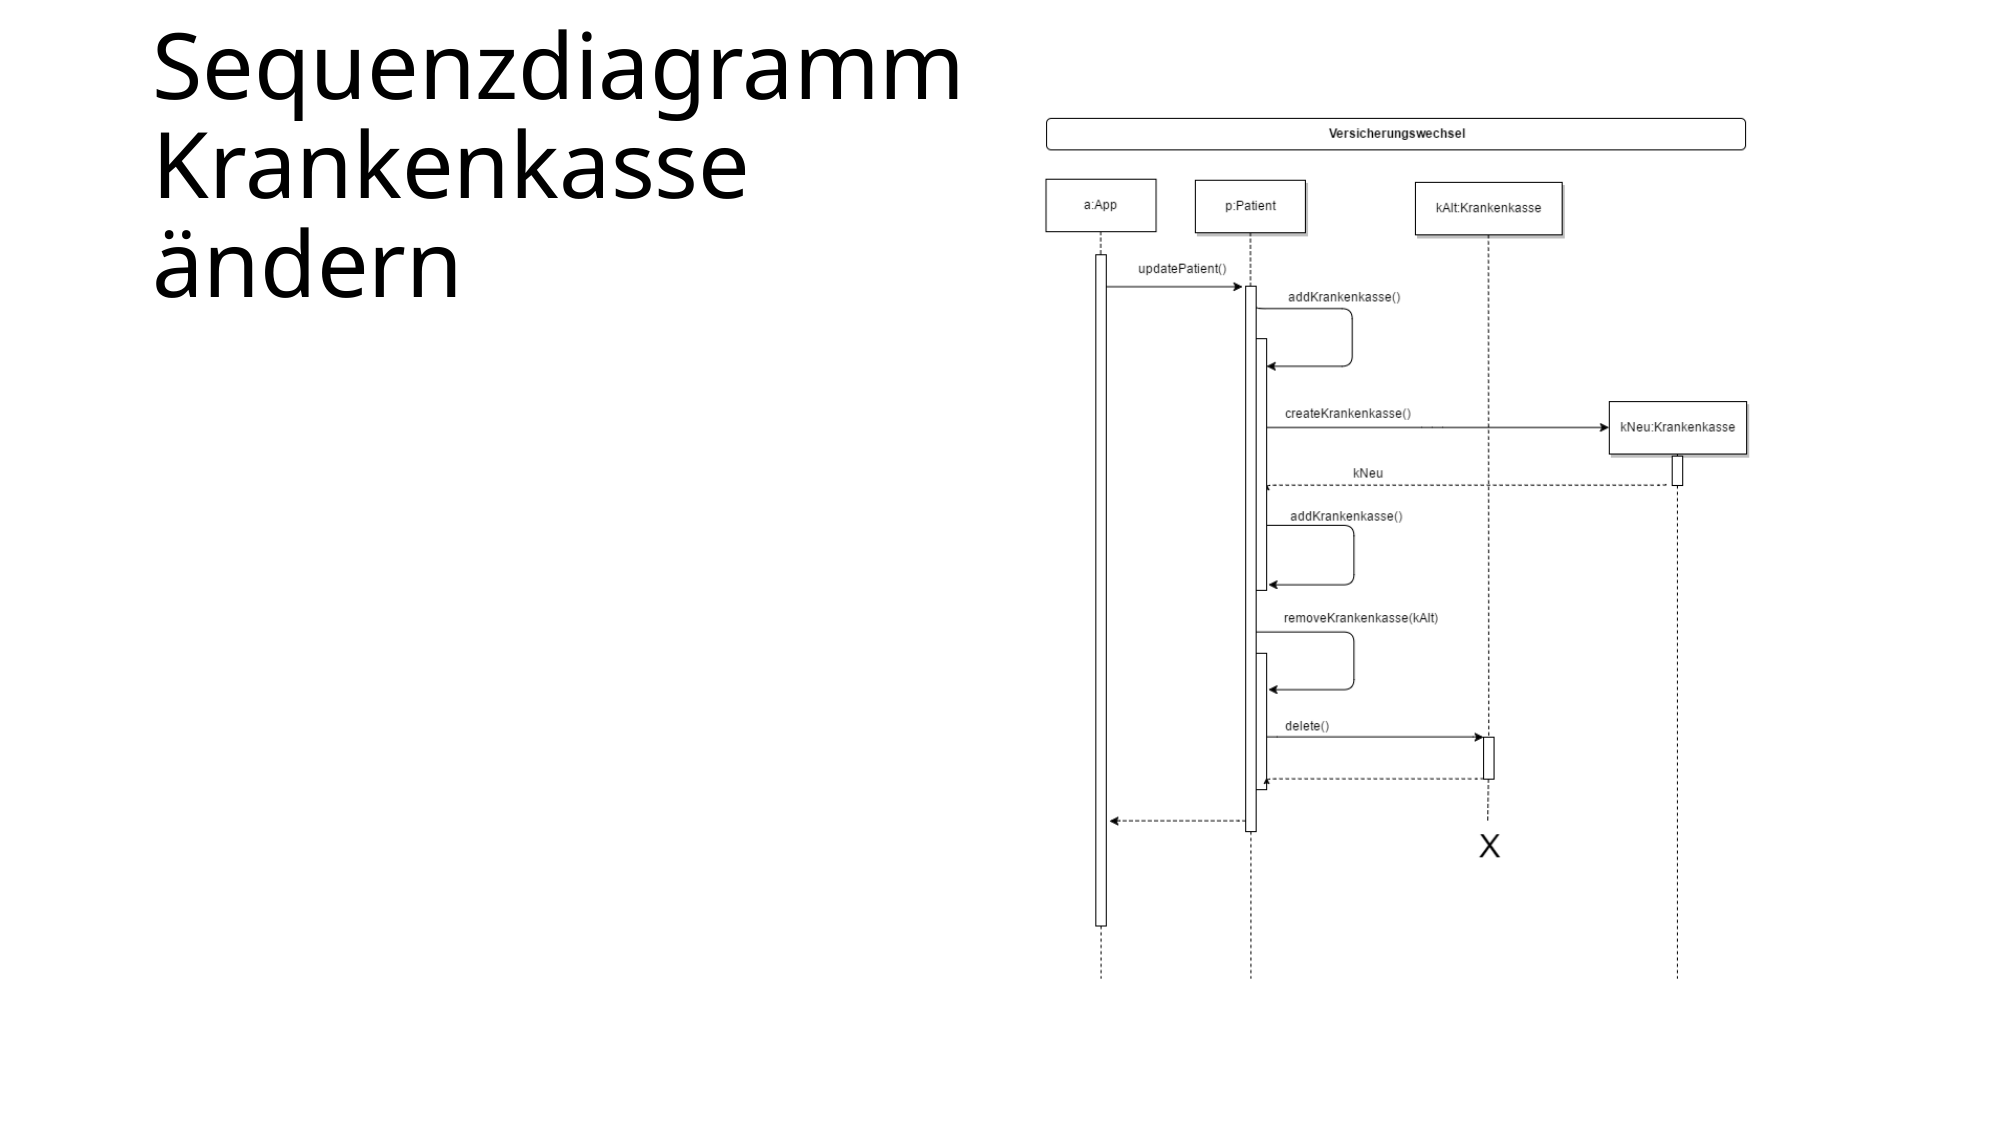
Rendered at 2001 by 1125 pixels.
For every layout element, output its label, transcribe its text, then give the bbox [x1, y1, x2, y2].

title Sequenzdiagramm Krankenkasse ändern [137, 59, 978, 278]
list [978, 34, 1831, 1022]
